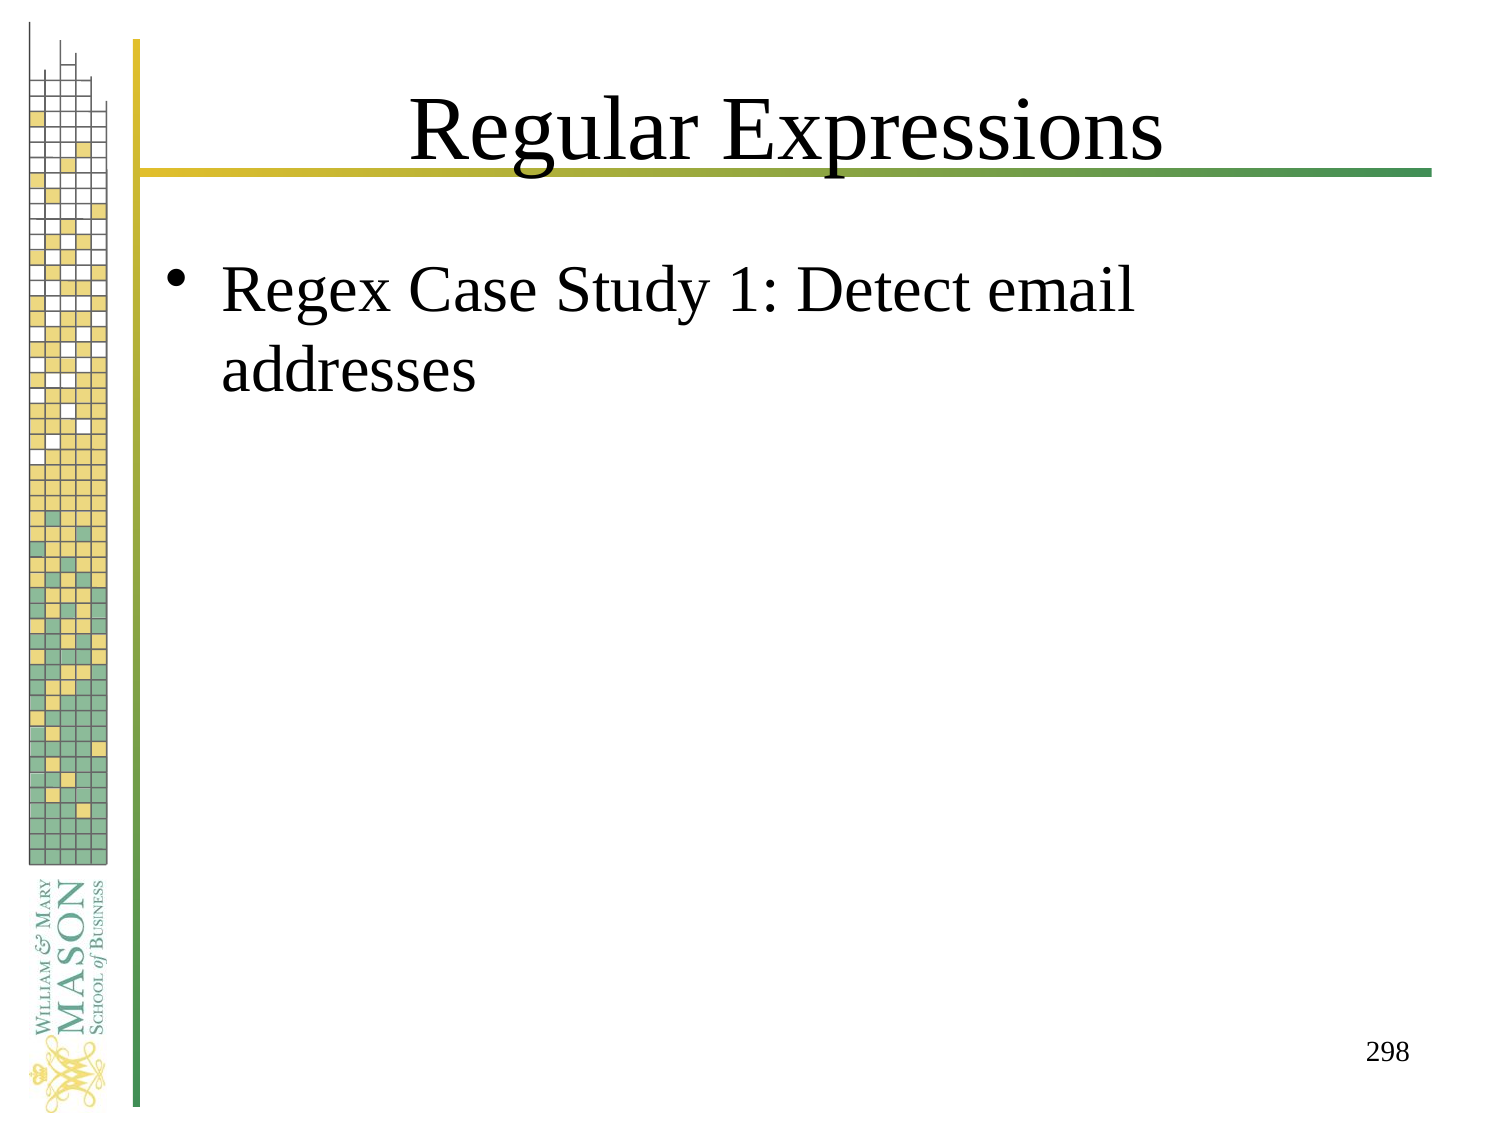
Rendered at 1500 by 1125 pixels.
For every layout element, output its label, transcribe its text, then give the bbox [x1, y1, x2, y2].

slide_number 298 [1048, 1024, 1426, 1103]
list Regex Case Study 1: Detect email addresses [150, 237, 1425, 1005]
title Boolean Statements [29, 879, 107, 1113]
title Regular Expressions [150, 45, 1425, 200]
